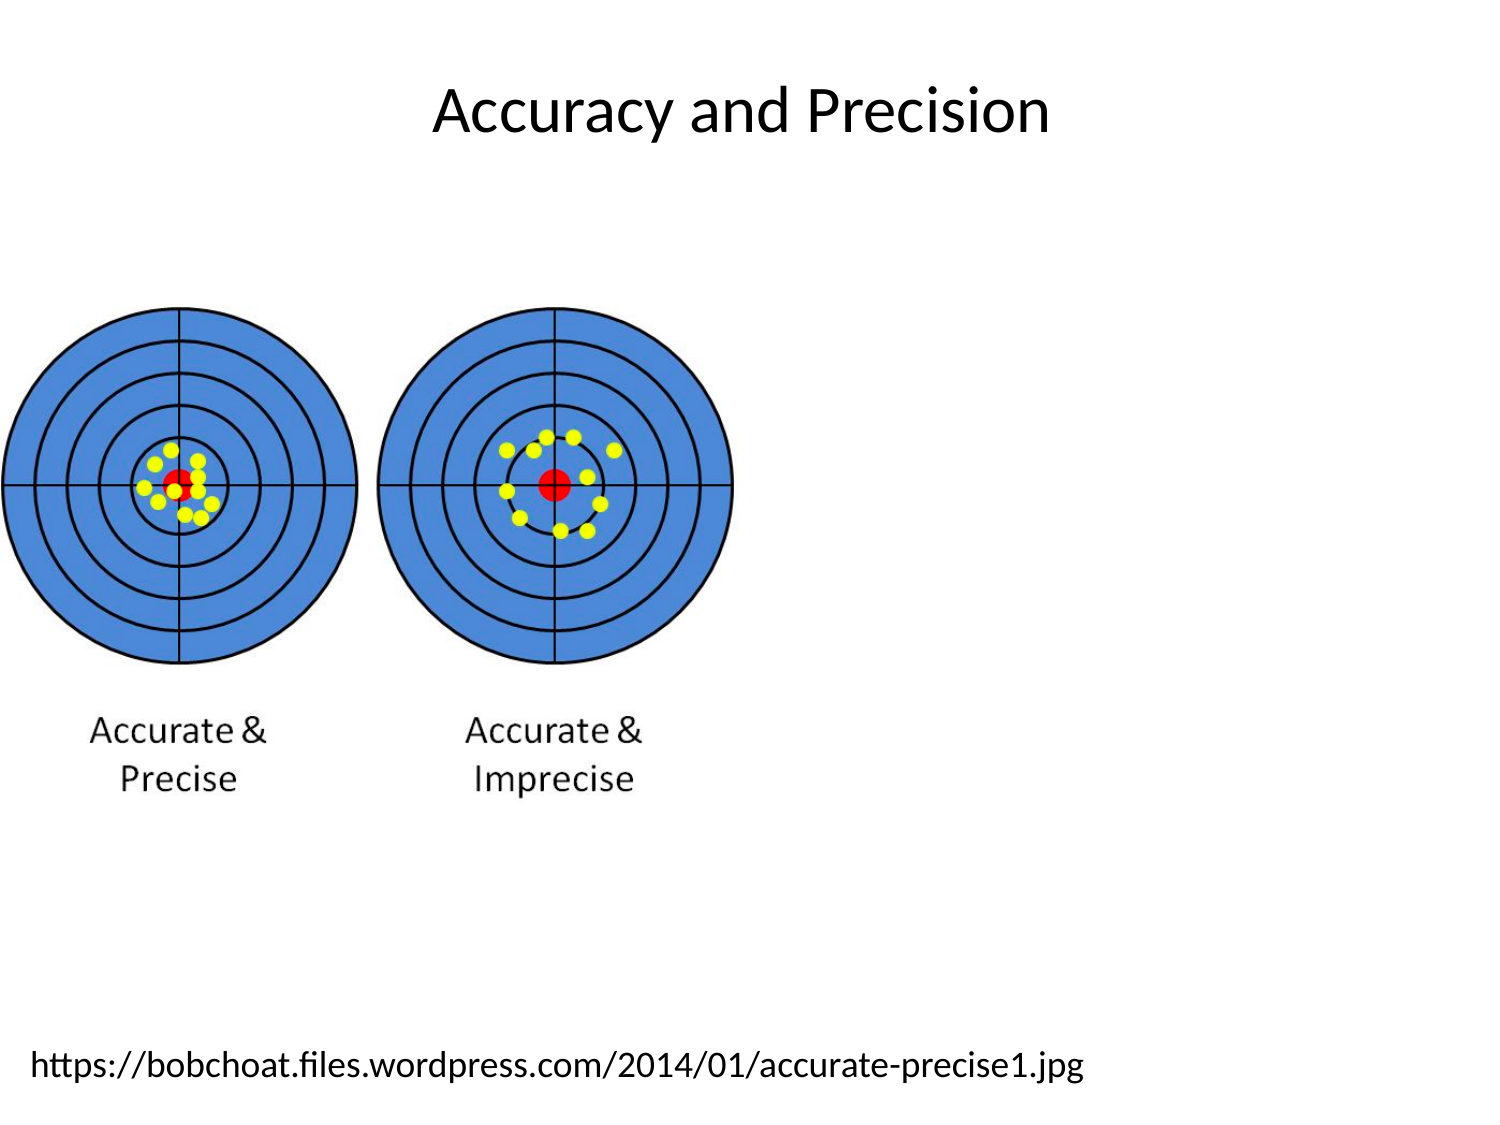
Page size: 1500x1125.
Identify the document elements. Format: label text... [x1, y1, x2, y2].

text_box https://bobchoat.files.wordpress.com/2014/01/accurate-precise1.jpg [15, 1033, 1282, 1093]
picture [0, 305, 744, 818]
text_box Accuracy and Precision [417, 58, 1083, 154]
